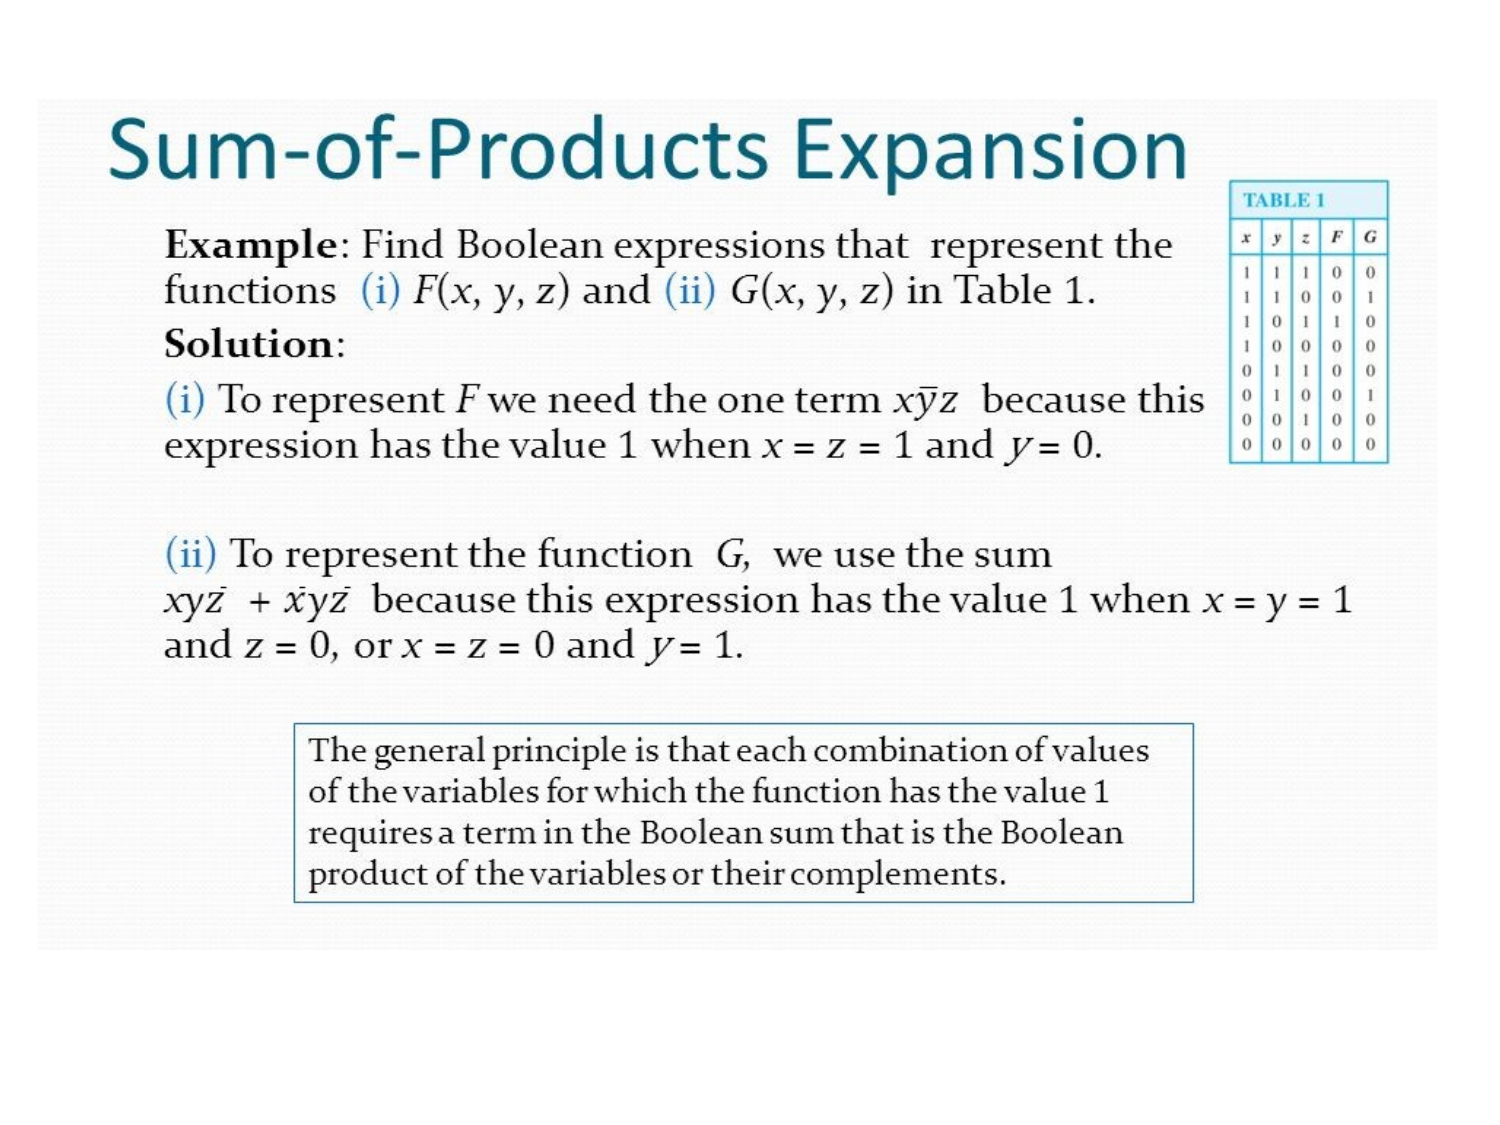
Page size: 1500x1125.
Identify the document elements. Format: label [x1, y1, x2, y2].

picture [37, 99, 1438, 950]
